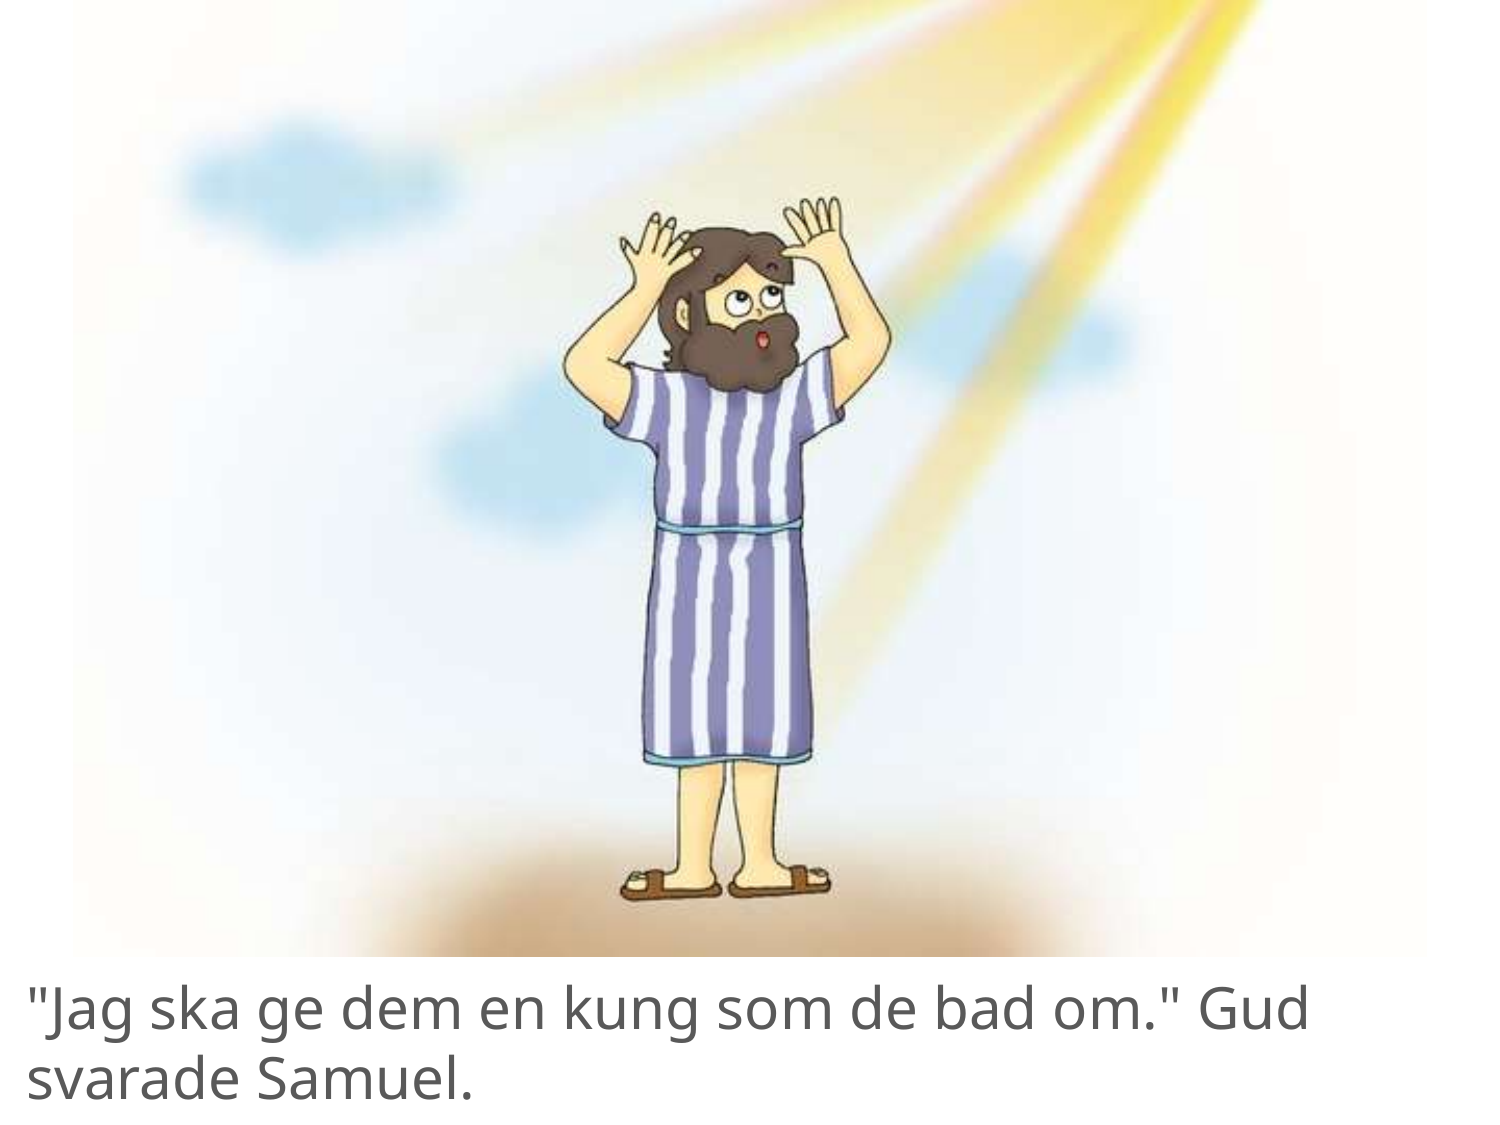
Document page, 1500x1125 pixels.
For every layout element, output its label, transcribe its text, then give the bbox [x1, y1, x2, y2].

text_box "Jag ska ge dem en kung som de bad om." Gud svarade Samuel. [11, 964, 1483, 1119]
picture [72, 0, 1427, 957]
